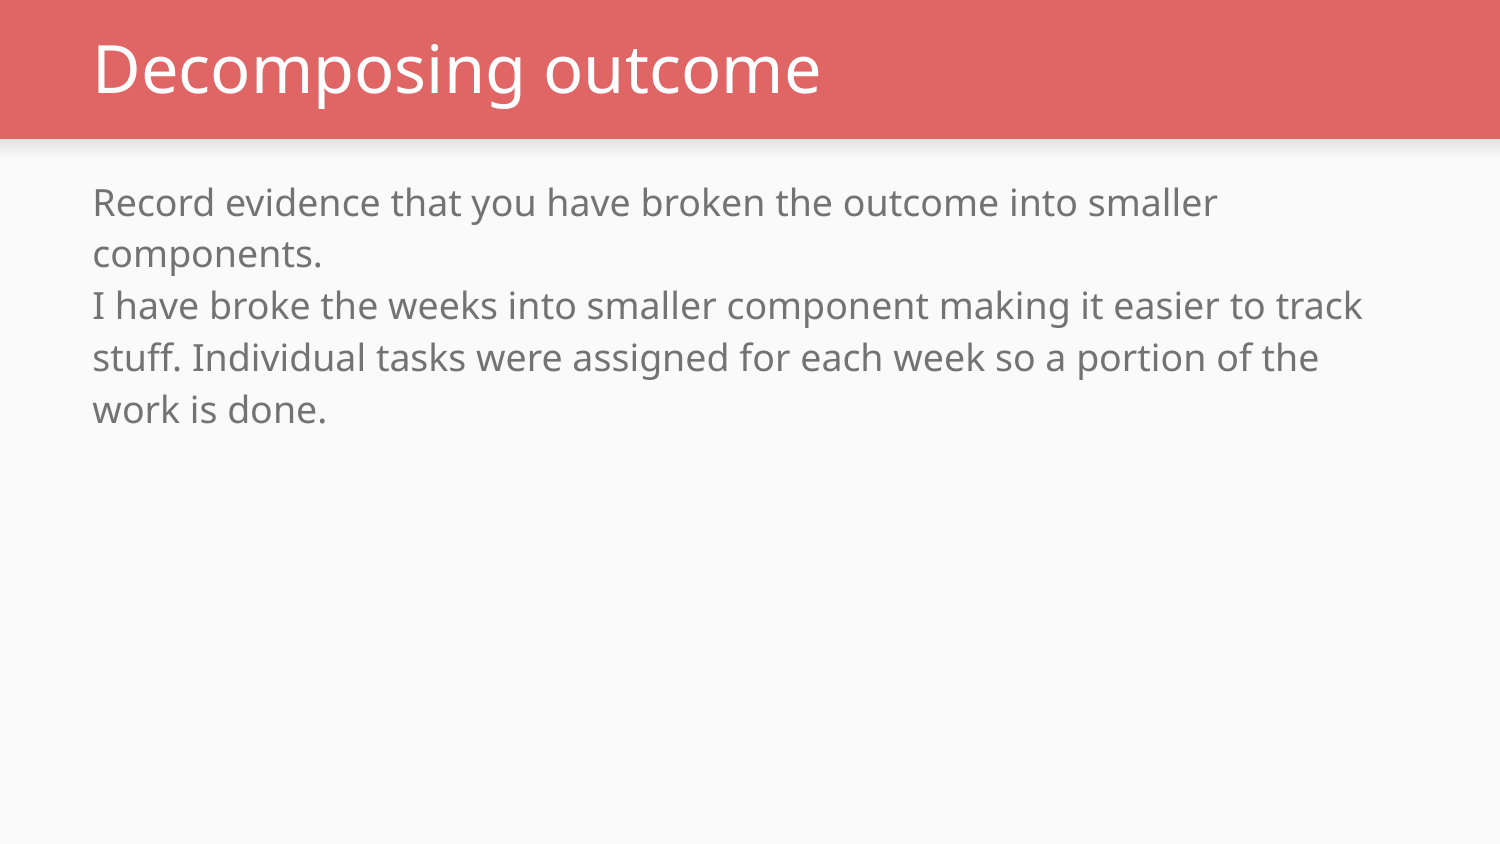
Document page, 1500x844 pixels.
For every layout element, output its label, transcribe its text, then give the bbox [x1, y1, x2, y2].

list Record evidence that you have broken the outcome into smaller components. I have broke the weeks into smaller component making it easier to track stuff. Individual tasks were assigned for each week so a portion of the work is done. [77, 156, 1427, 760]
title Decomposing outcome [77, 0, 1427, 123]
